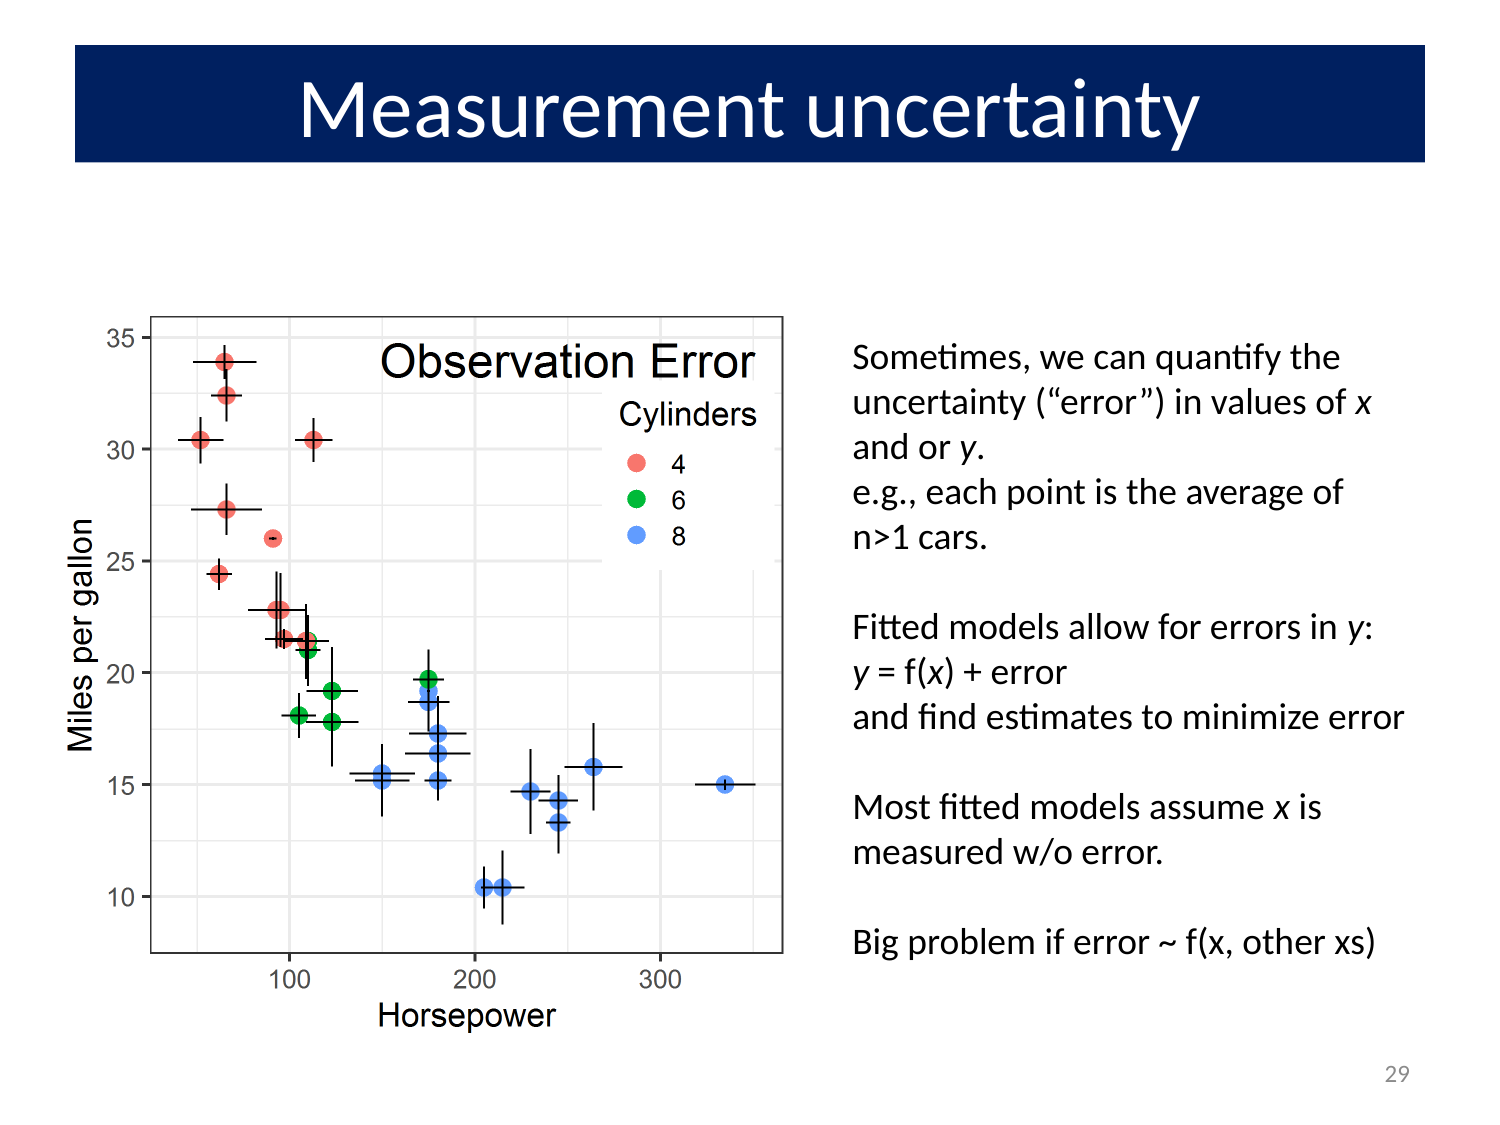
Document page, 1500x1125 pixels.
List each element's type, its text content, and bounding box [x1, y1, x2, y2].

picture [49, 299, 801, 1051]
title Measurement uncertainty [75, 45, 1425, 163]
slide_number 29 [1074, 1042, 1425, 1103]
text_box Sometimes, we can quantify the uncertainty (“error”) in values of x and or y. e.g., each point is the average of n>1 cars. Fitted models allow for errors in y: y = f(x) + error and find estimates to minimize error Most fitted models assume x is measured w/o error. Big problem if error ~ f(x, other xs) [837, 324, 1425, 970]
